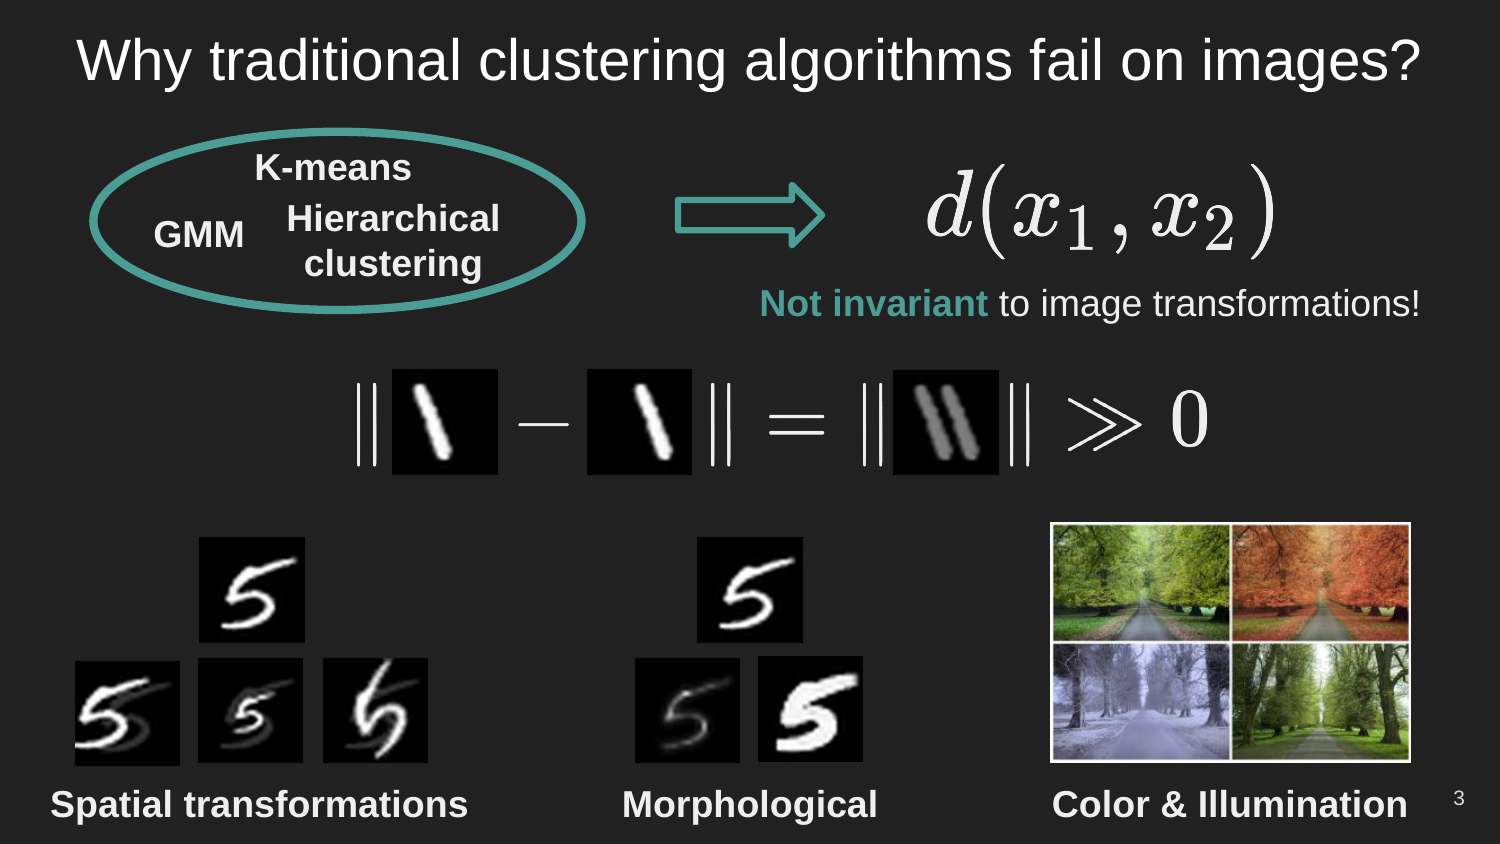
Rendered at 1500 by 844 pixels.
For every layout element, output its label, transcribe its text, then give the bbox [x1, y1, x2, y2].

title Why traditional clustering algorithms fail on images? [5, 7, 1495, 102]
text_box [342, 342, 1317, 507]
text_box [93, 131, 582, 311]
text_box Not invariant to image transformations! [729, 271, 1452, 332]
picture [921, 163, 1277, 262]
text_box [675, 182, 825, 248]
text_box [10, 522, 1479, 834]
